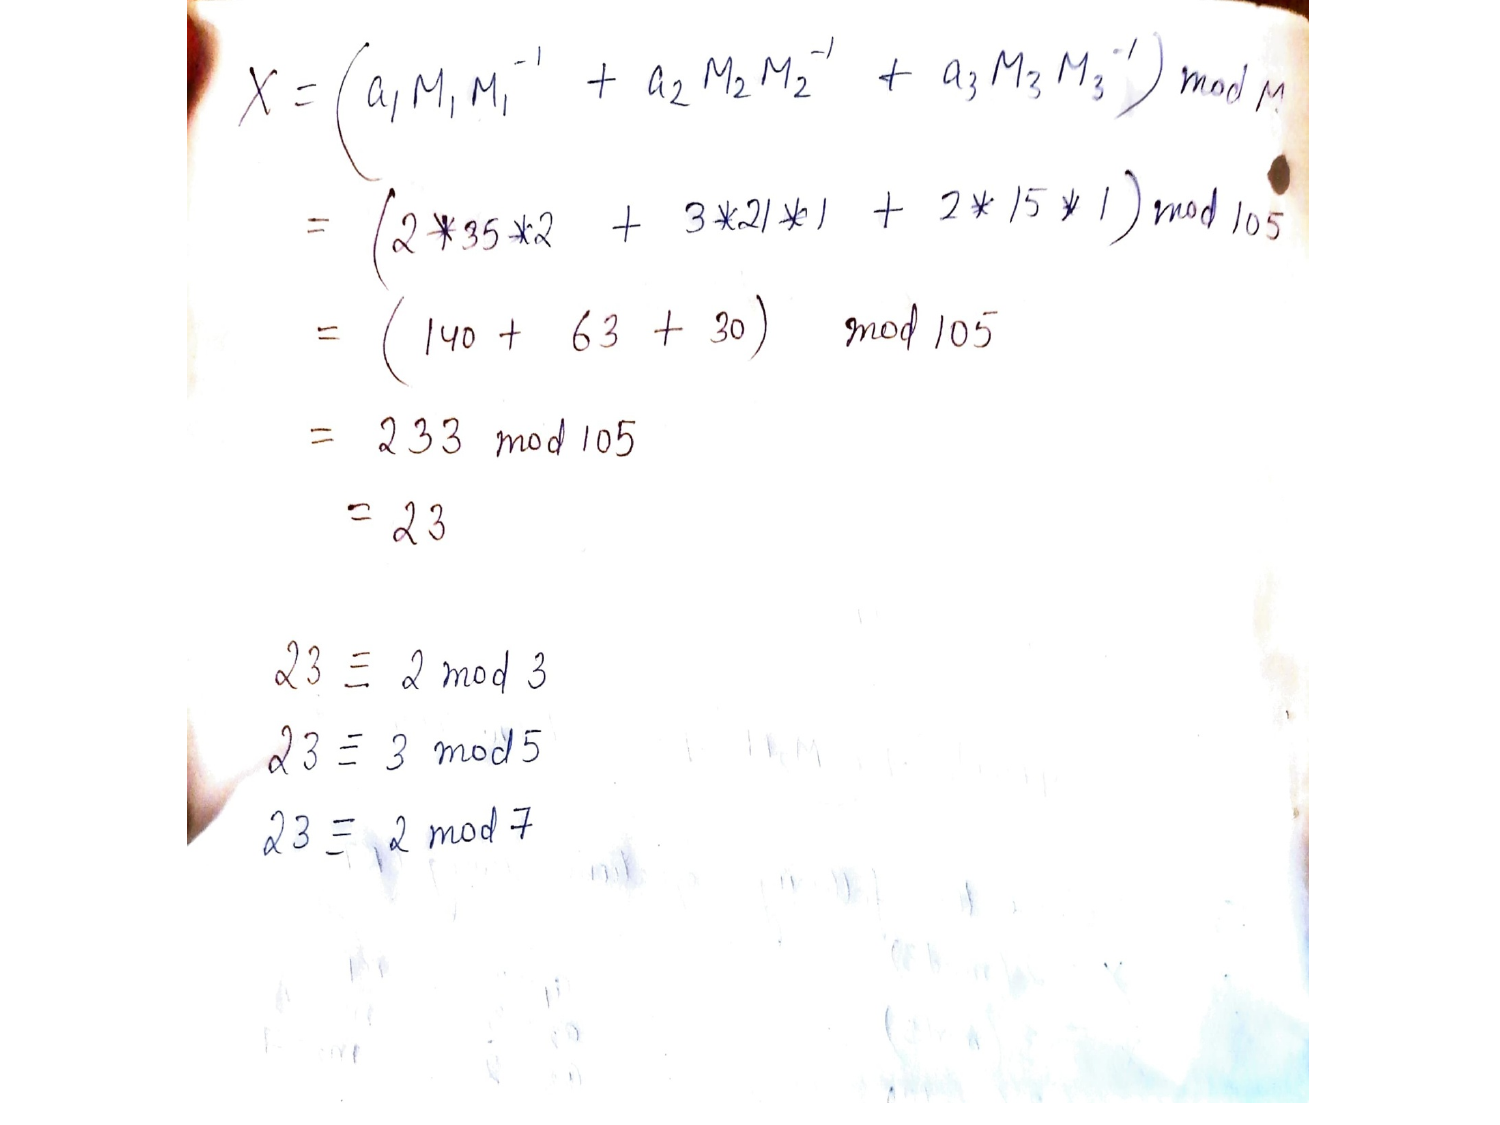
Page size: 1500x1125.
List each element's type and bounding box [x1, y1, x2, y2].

picture [187, 0, 1309, 1103]
